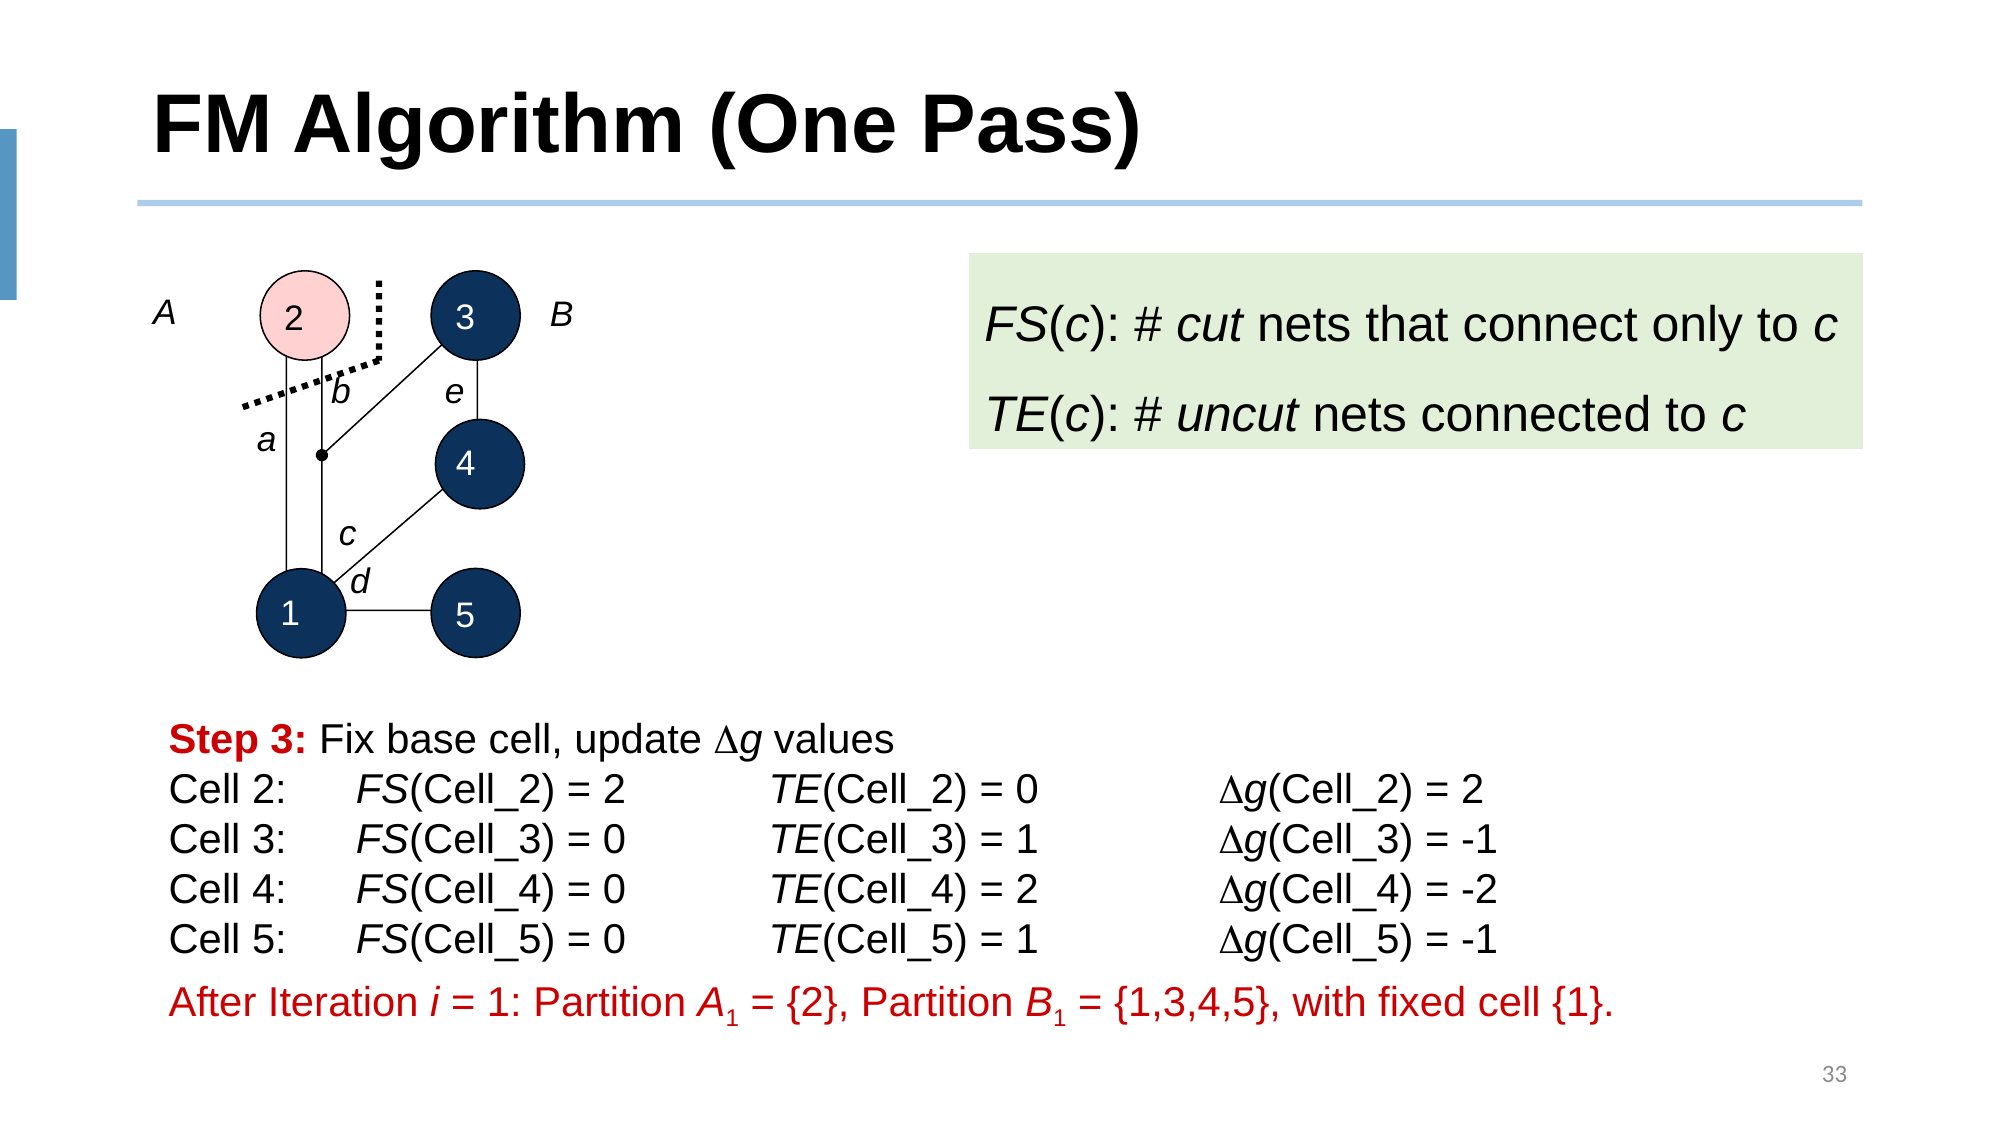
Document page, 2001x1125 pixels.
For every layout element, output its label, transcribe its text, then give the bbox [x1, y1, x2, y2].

text_box FS(c): # cut nets that connect only to c TE(c): # uncut nets connected to c [969, 253, 1863, 449]
text_box Step 3: Fix base cell, update g values Cell 2: FS(Cell_2) = 2 TE(Cell_2) = 0 g(Cell_2) = 2 Cell 3: FS(Cell_3) = 0 TE(Cell_3) = 1 g(Cell_3) = -1 Cell 4: FS(Cell_4) = 0 TE(Cell_4) = 2 g(Cell_4) = -2 Cell 5: FS(Cell_5) = 0 TE(Cell_5) = 1 g(Cell_5) = -1 After Iteration i = 1: Partition A1 = {2}, Partition B1 = {1,3,4,5}, with fixed cell {1}. [137, 704, 1863, 1043]
title FM Algorithm (One Pass) [137, 42, 1863, 208]
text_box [137, 270, 661, 658]
slide_number 33 [1412, 1042, 1863, 1103]
